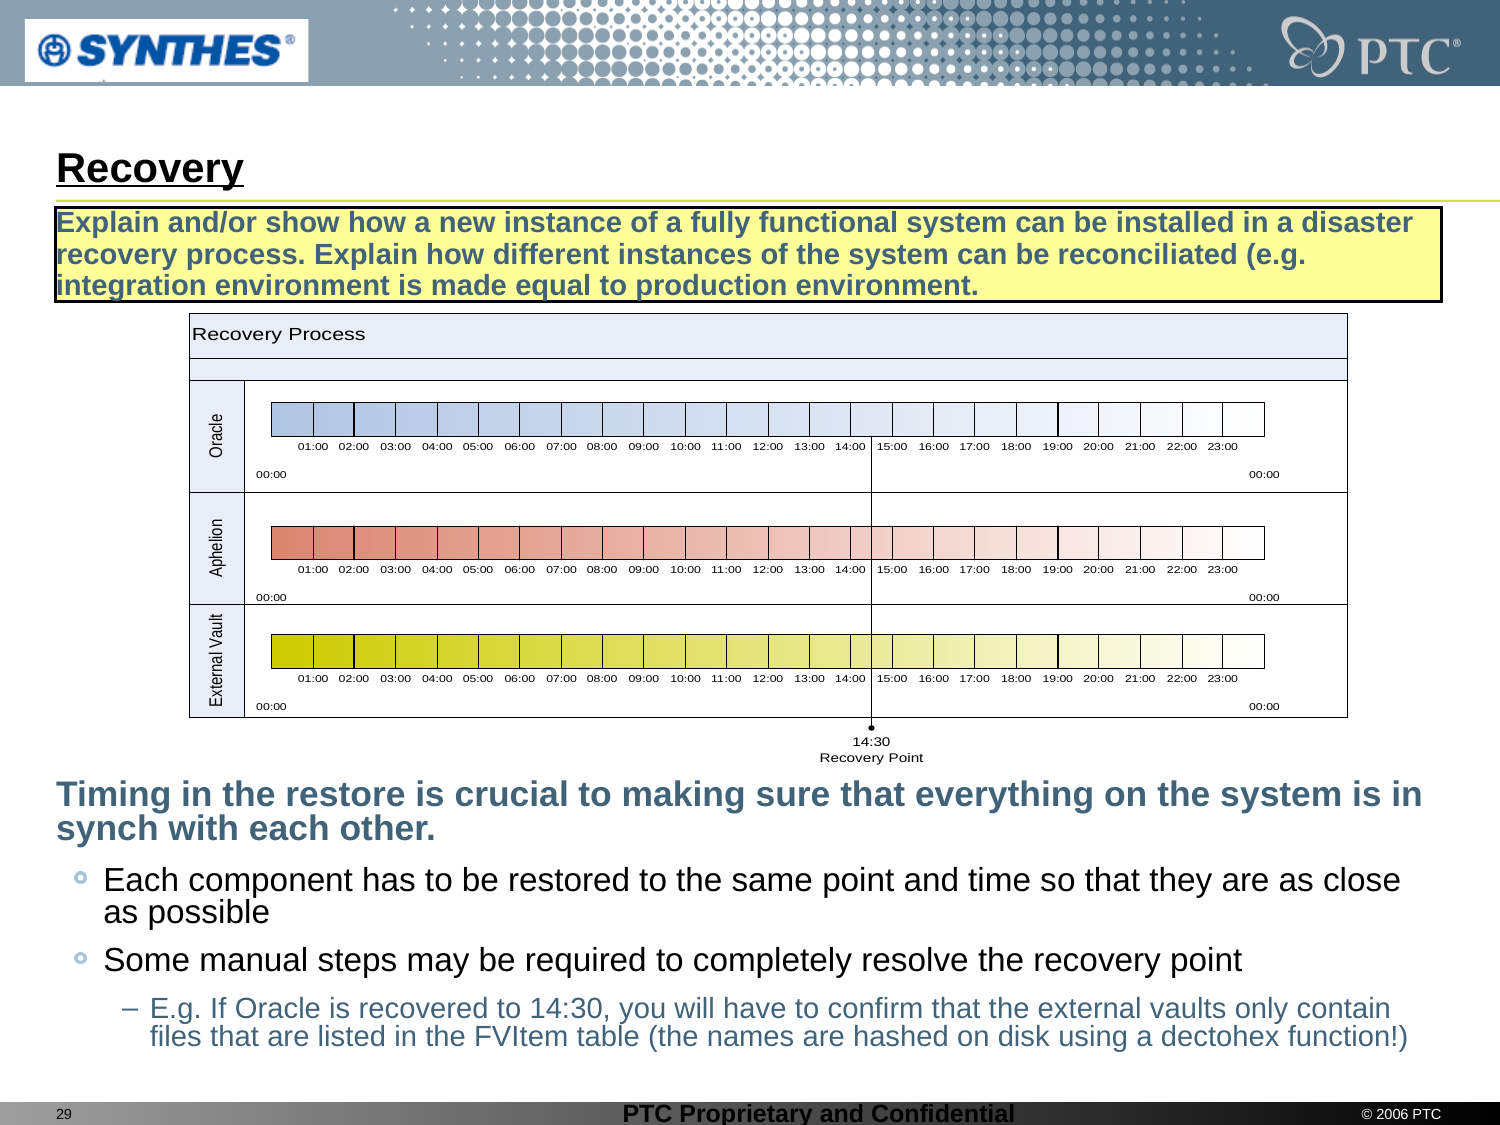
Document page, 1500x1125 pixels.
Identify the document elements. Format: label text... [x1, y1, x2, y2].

slide_number 29 [55, 1104, 130, 1123]
text_box Explain and/or show how a new instance of a fully functional system can be installed in a disaster recovery process. Explain how different instances of the system can be reconciliated (e.g. integration environment is made equal to production environment. [55, 207, 1442, 302]
title Recovery [55, 127, 1442, 191]
footer © 2006 PTC [1345, 1104, 1442, 1123]
list Timing in the restore is crucial to making sure that everything on the system is in synch with each other. Each component has to be restored to the same point and time so that they are as close as possible Some manual steps may be required to completely resolve the recovery point E.g. If Oracle is recovered to 14:30, you will have to confirm that the external vaults only contain files that are listed in the FVItem table (the names are hashed on disk using a dectohex function!) [55, 778, 1442, 1079]
picture [74, 871, 87, 884]
picture [74, 952, 87, 964]
picture [0, 0, 1500, 86]
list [186, 311, 1350, 768]
